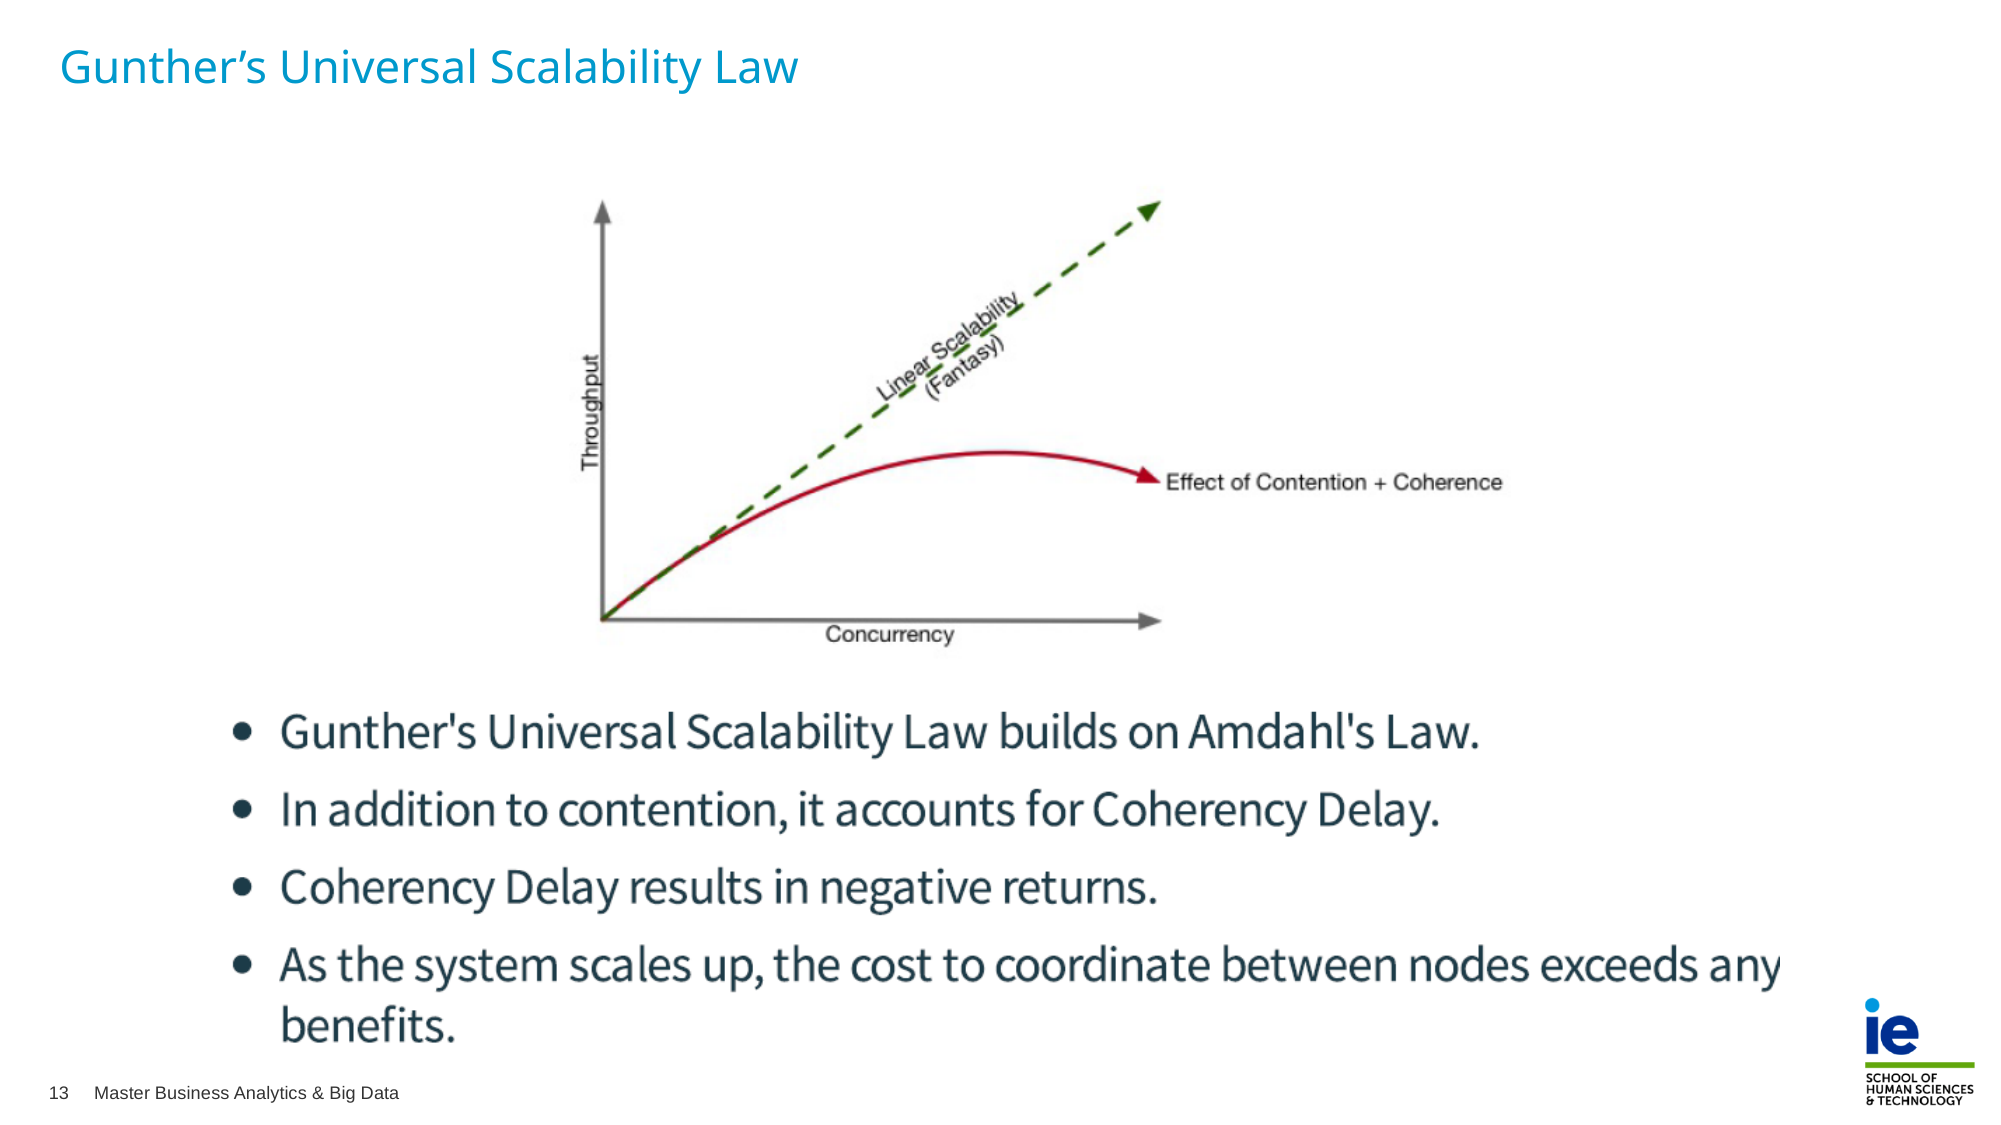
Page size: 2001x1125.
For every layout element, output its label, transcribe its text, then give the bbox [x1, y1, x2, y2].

picture [221, 136, 1780, 1069]
picture [1859, 991, 1981, 1113]
text_box Gunther’s Universal Scalability Law [59, 49, 1860, 126]
